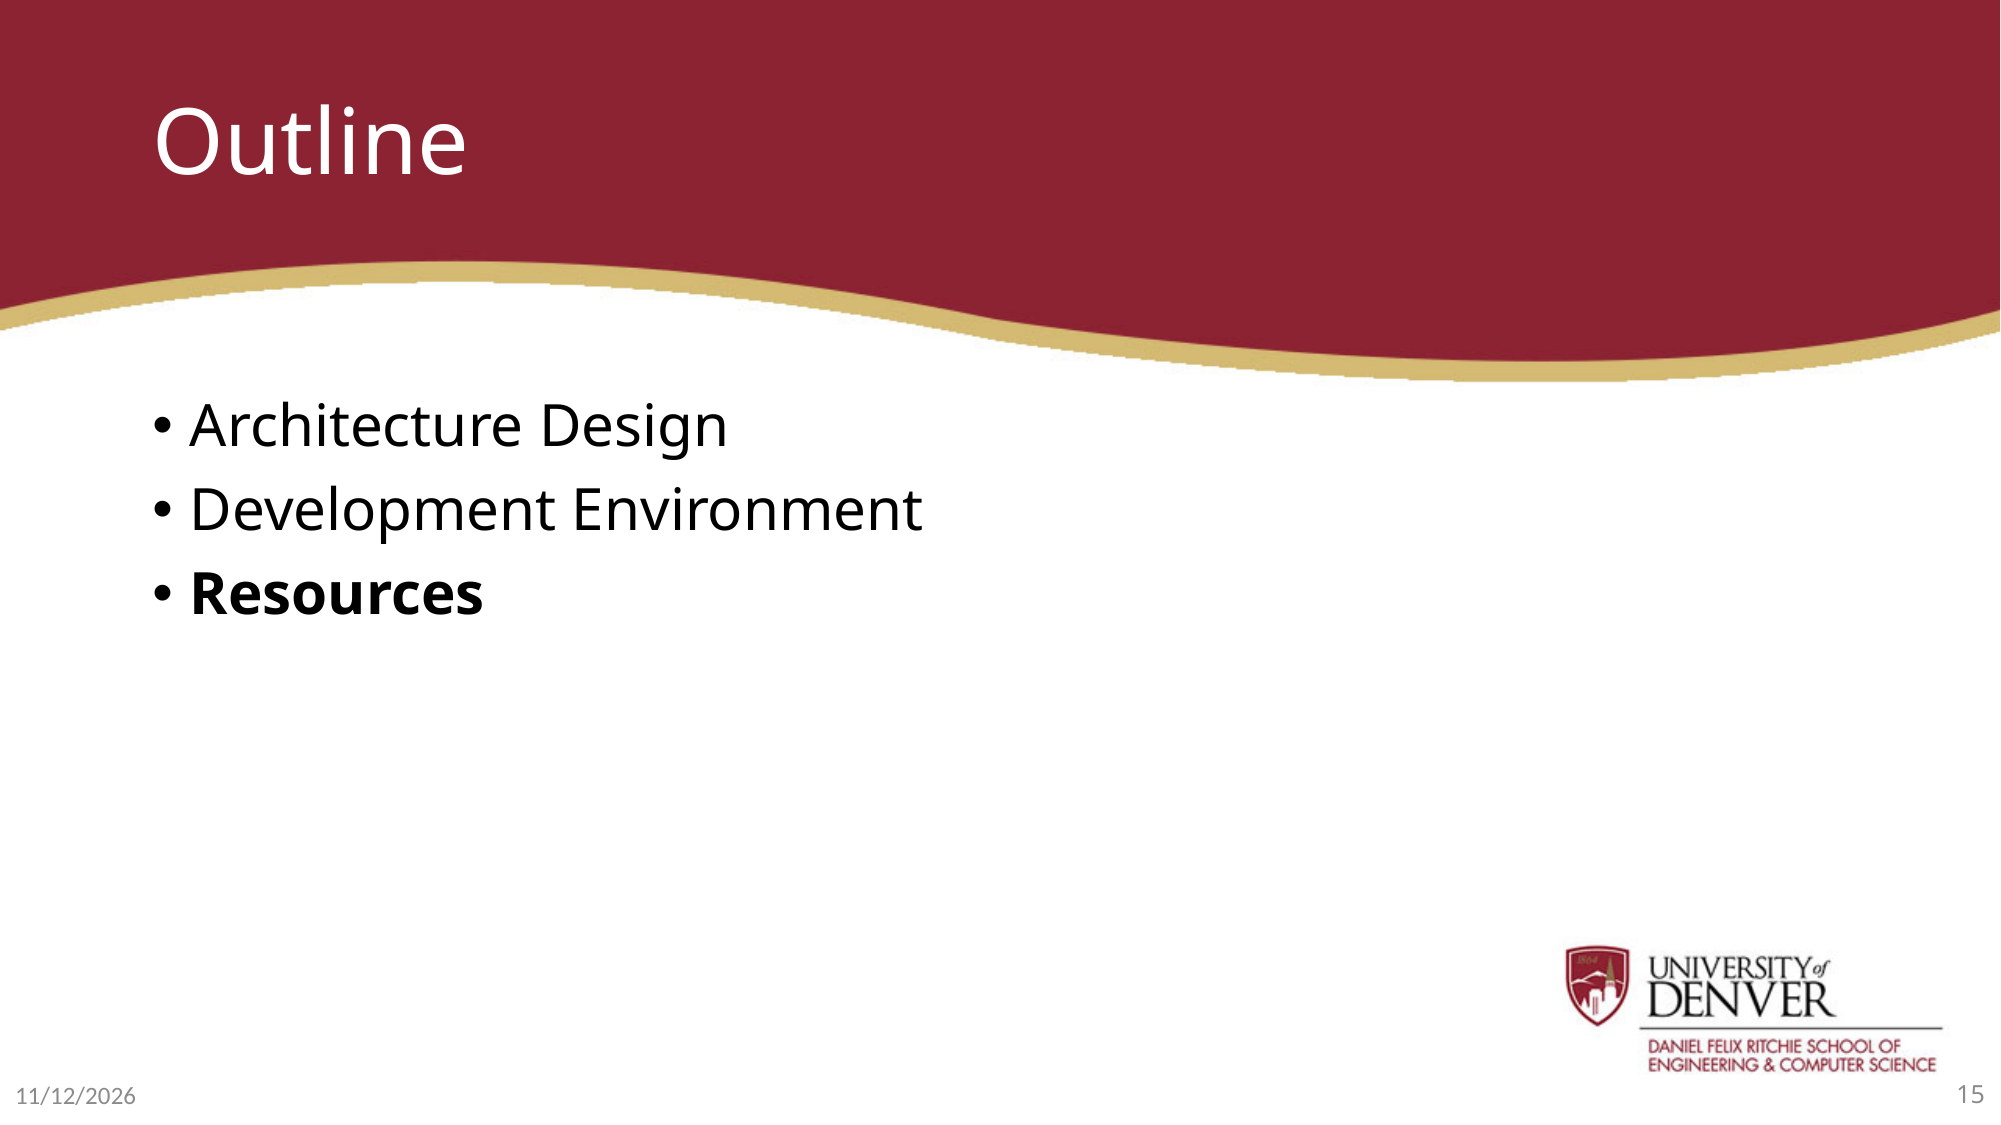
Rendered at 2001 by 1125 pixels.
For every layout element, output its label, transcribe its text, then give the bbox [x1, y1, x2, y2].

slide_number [0, 1064, 450, 1125]
picture [0, 0, 2001, 1125]
list Architecture Design Development Environment Resources [137, 388, 1863, 990]
title Outline [137, 36, 1863, 254]
slide_number 15 [1550, 1065, 2000, 1125]
